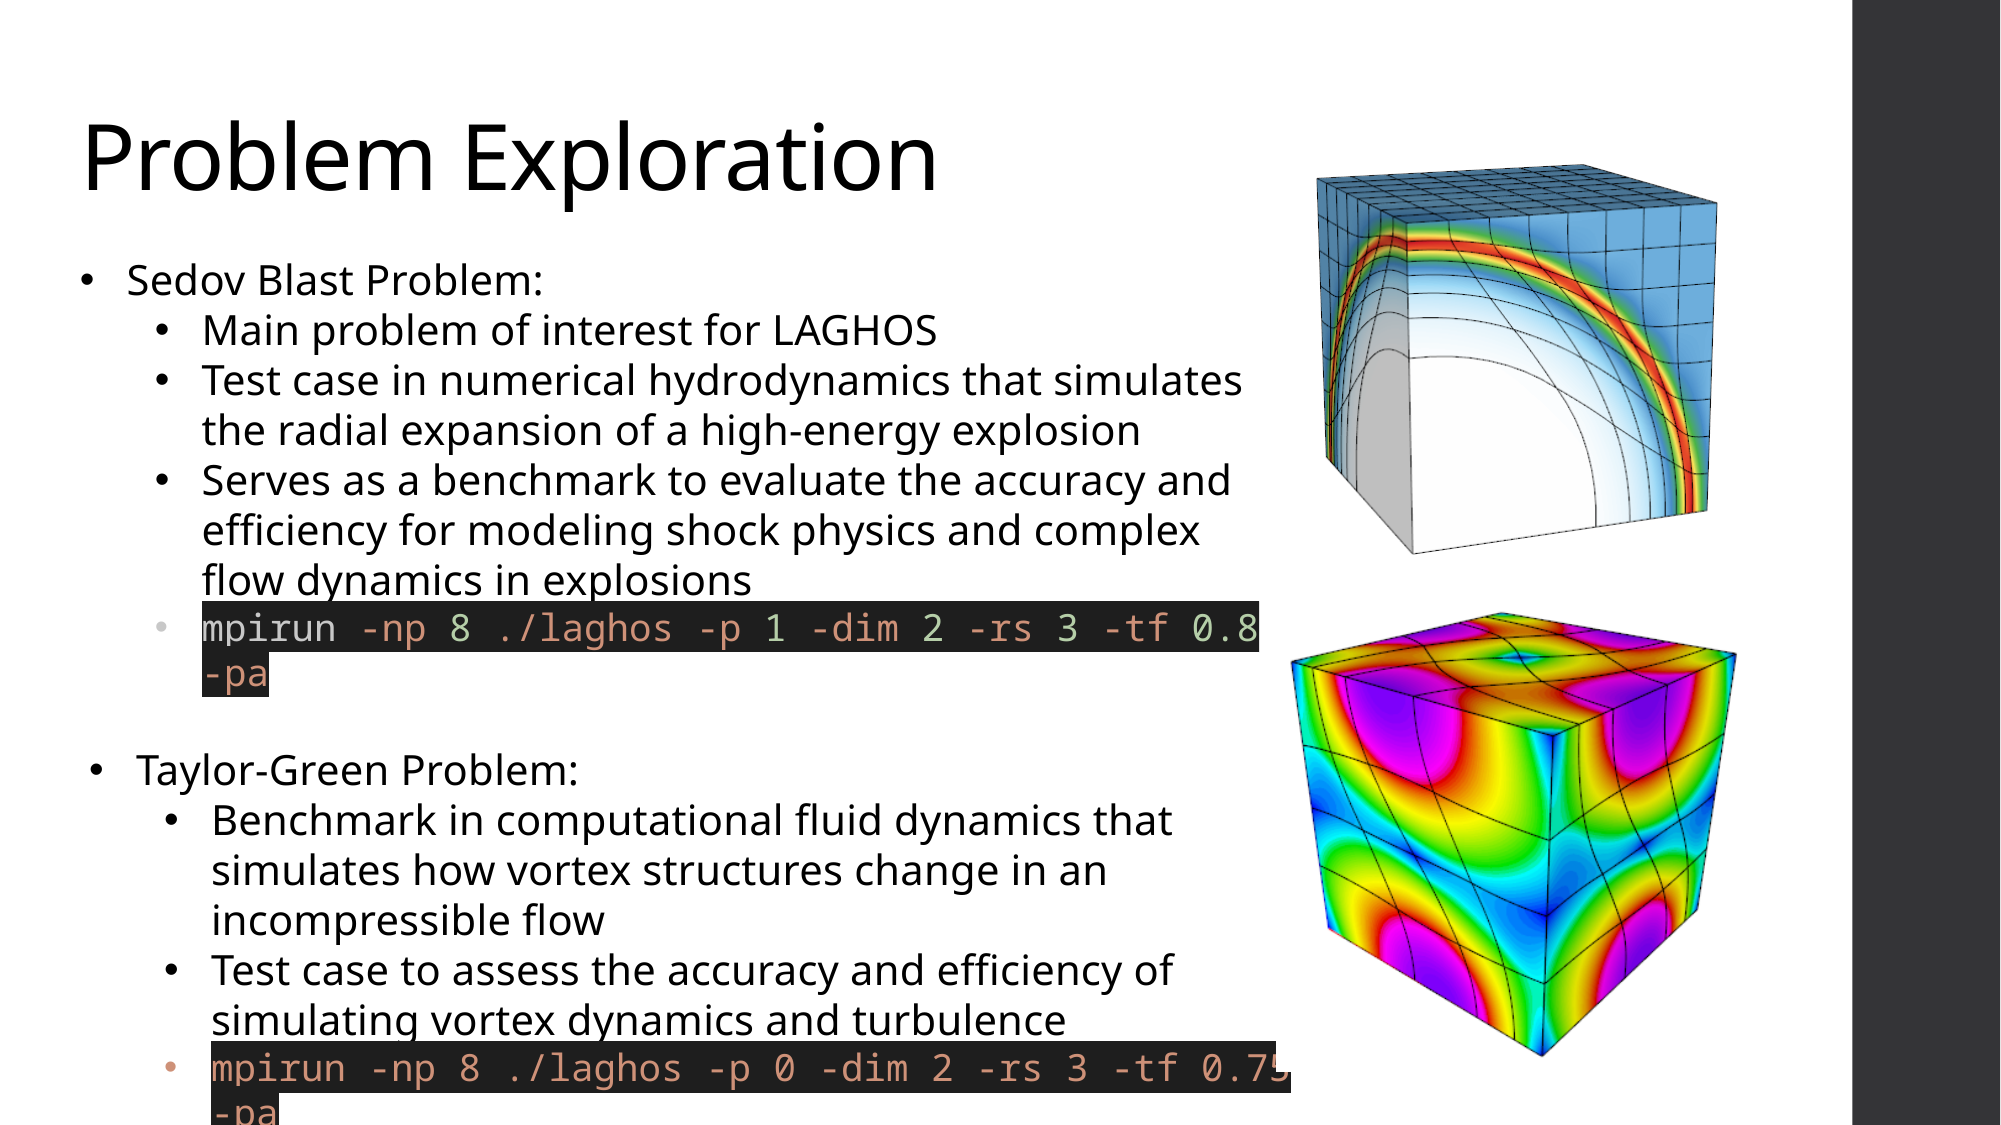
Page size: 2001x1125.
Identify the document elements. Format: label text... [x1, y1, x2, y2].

picture [1307, 155, 1726, 563]
picture [1275, 590, 1758, 1072]
text_box Sedov Blast Problem: Main problem of interest for LAGHOS Test case in numerical hydrodynamics that simulates the radial expansion of a high-energy explosion Serves as a benchmark to evaluate the accuracy and efficiency for modeling shock physics and complex flow dynamics in explosions mpirun -np 8 ./laghos -p 1 -dim 2 -rs 3 -tf 0.8 -pa Taylor-Green Problem: Benchmark in computational fluid dynamics that simulates how vortex structures change in an incompressible flow Test case to assess the accuracy and efficiency of simulating vortex dynamics and turbulence mpirun -np 8 ./laghos -p 0 -dim 2 -rs 3 -tf 0.75 -pa [65, 246, 1309, 1125]
title Problem Exploration [65, 0, 1656, 218]
